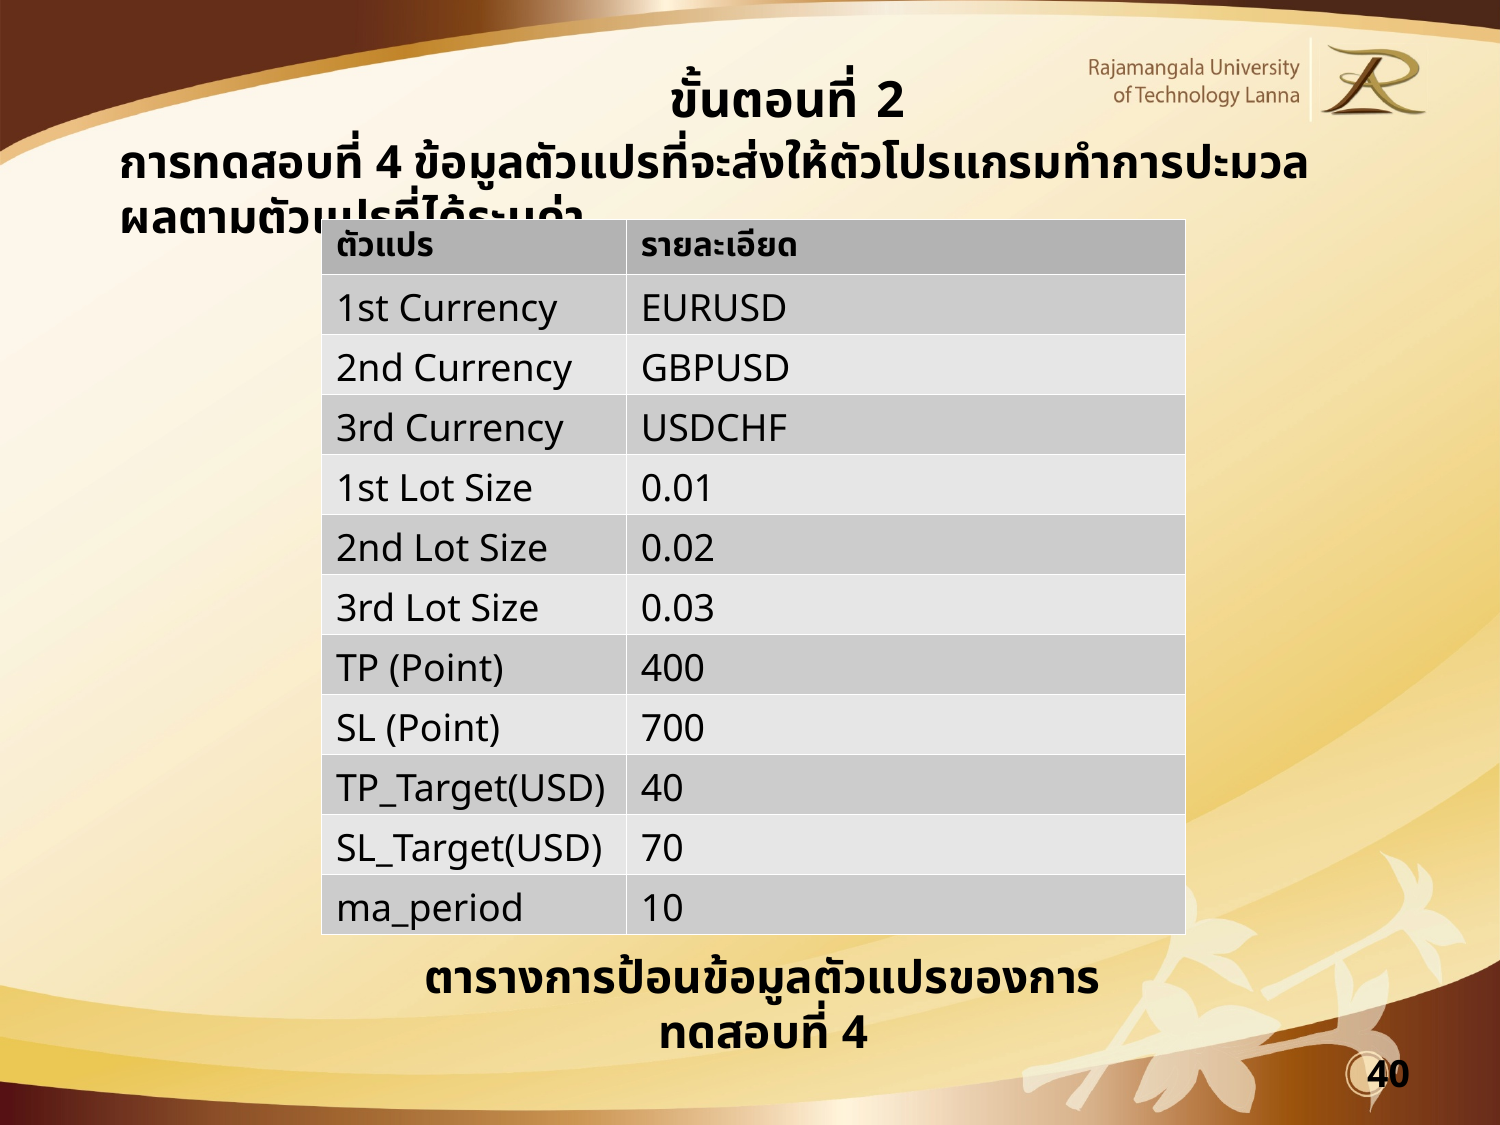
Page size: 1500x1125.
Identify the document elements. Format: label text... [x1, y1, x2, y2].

table_cell USDCHF [627, 395, 1185, 454]
table_cell 3rd Currency [322, 395, 626, 454]
table_cell 10 [627, 875, 1185, 934]
table_cell 2nd Lot Size [322, 515, 626, 574]
table_cell GBPUSD [627, 335, 1185, 394]
table_cell 1st Lot Size [322, 455, 626, 514]
picture [0, 0, 1500, 1125]
table_cell 0.01 [627, 455, 1185, 514]
text_box ตารางการป้อนข้อมูลตัวแปรของการทดสอบที่ 4 [344, 940, 1182, 1065]
table_header ตัวแปร [322, 220, 626, 274]
table_cell EURUSD [627, 275, 1185, 334]
table_cell 3rd Lot Size [322, 575, 626, 634]
text_box ขั้นตอนที่ 2 [600, 59, 975, 135]
table_cell 1st Currency [322, 275, 626, 334]
table_cell 40 [627, 755, 1185, 814]
table_cell 0.03 [627, 575, 1185, 634]
table_cell ma_period [322, 875, 626, 934]
text_box การทดสอบที่ 4 ข้อมูลตัวแปรที่จะส่งให้ตัวโปรแกรมทำการปะมวลผลตามตัวแปรที่ได้ระบุค่า [105, 125, 1350, 250]
table_cell 700 [627, 695, 1185, 754]
table_cell SL_Target(USD) [322, 815, 626, 874]
table_cell 0.02 [627, 515, 1185, 574]
table_cell 400 [627, 635, 1185, 694]
table_cell TP (Point) [322, 635, 626, 694]
text_box 40 [1074, 1042, 1425, 1103]
table_cell 70 [627, 815, 1185, 874]
table_cell 2nd Currency [322, 335, 626, 394]
table_header รายละเอียด [627, 220, 1185, 274]
table_cell TP_Target(USD) [322, 755, 626, 814]
table_cell SL (Point) [322, 695, 626, 754]
